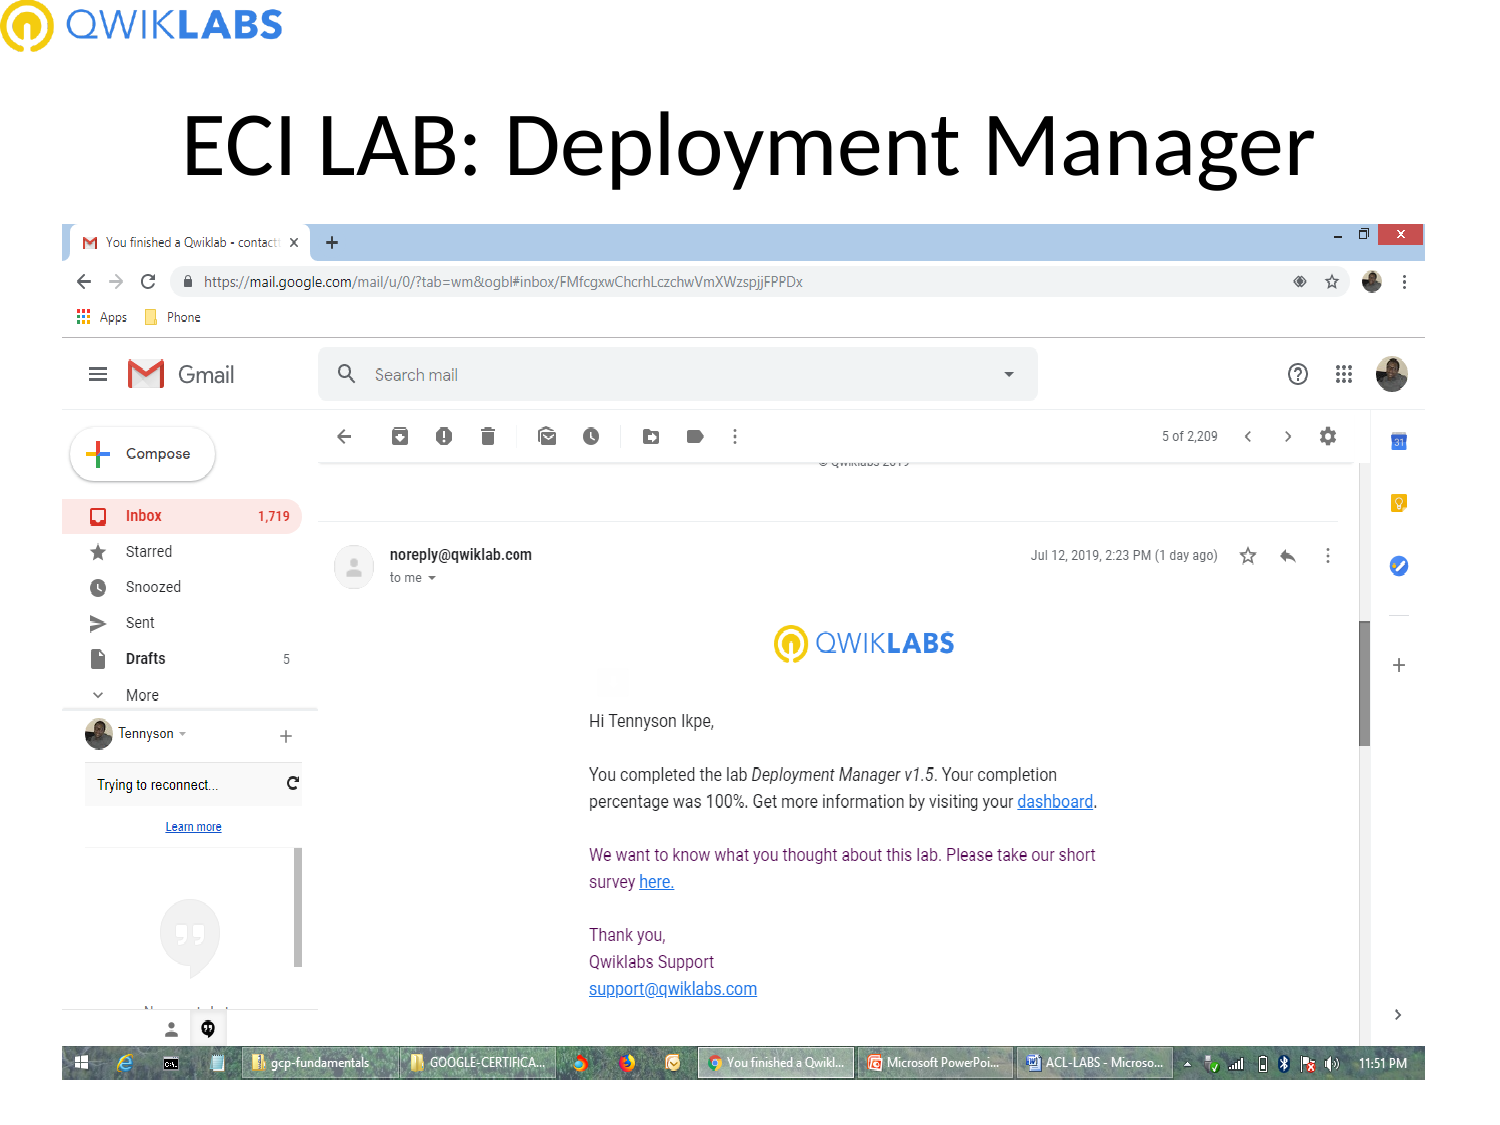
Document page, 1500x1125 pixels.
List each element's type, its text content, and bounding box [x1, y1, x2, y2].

picture [62, 224, 1426, 1081]
picture [0, 0, 282, 52]
title ECI LAB: Deployment Manager [75, 45, 1425, 224]
